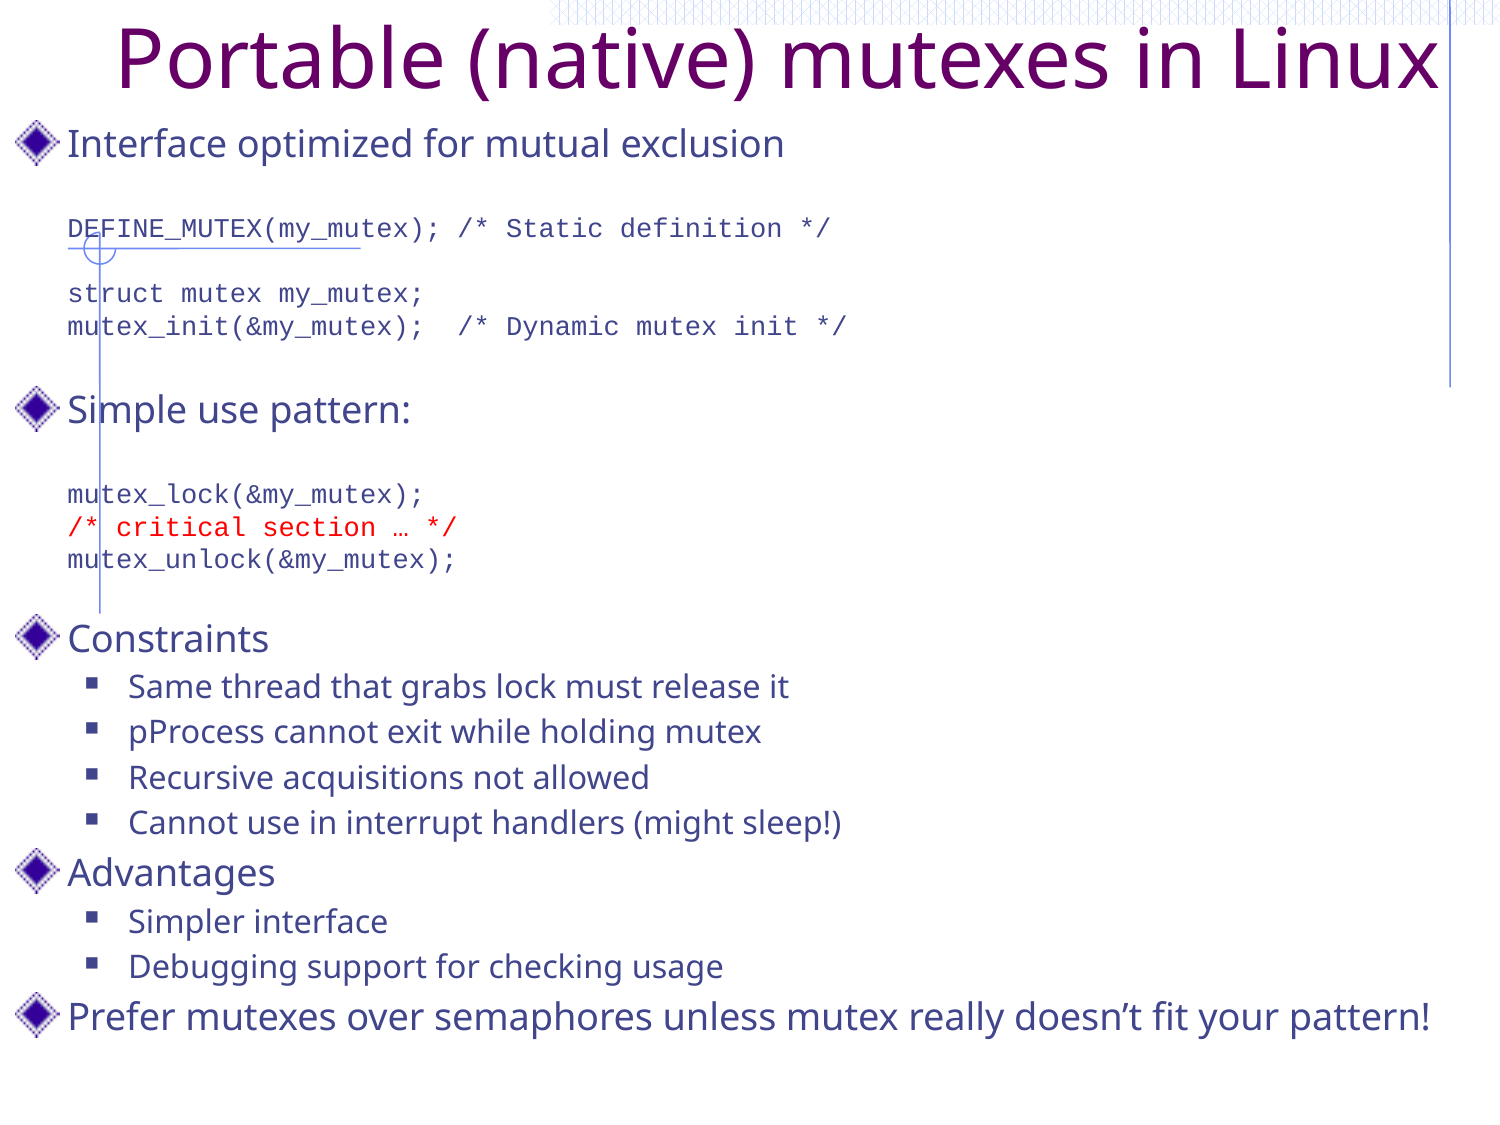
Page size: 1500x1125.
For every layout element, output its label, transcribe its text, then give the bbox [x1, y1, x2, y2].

picture [15, 992, 60, 1038]
picture [15, 848, 60, 894]
list Interface optimized for mutual exclusion DEFINE_MUTEX(my_mutex); /* Static definition */ struct mutex my_mutex; mutex_init(&my_mutex); /* Dynamic mutex init */ Simple use pattern: mutex_lock(&my_mutex); /* critical section … */ mutex_unlock(&my_mutex); Constraints Same thread that grabs lock must release it pProcess cannot exit while holding mutex Recursive acquisitions not allowed Cannot use in interrupt handlers (might sleep!) Advantages Simpler interface Debugging support for checking usage Prefer mutexes over semaphores unless mutex really doesn’t fit your pattern! [0, 112, 1463, 1101]
title Portable (native) mutexes in Linux [99, 0, 1500, 113]
picture [15, 614, 60, 660]
picture [15, 386, 60, 432]
picture [15, 120, 60, 166]
